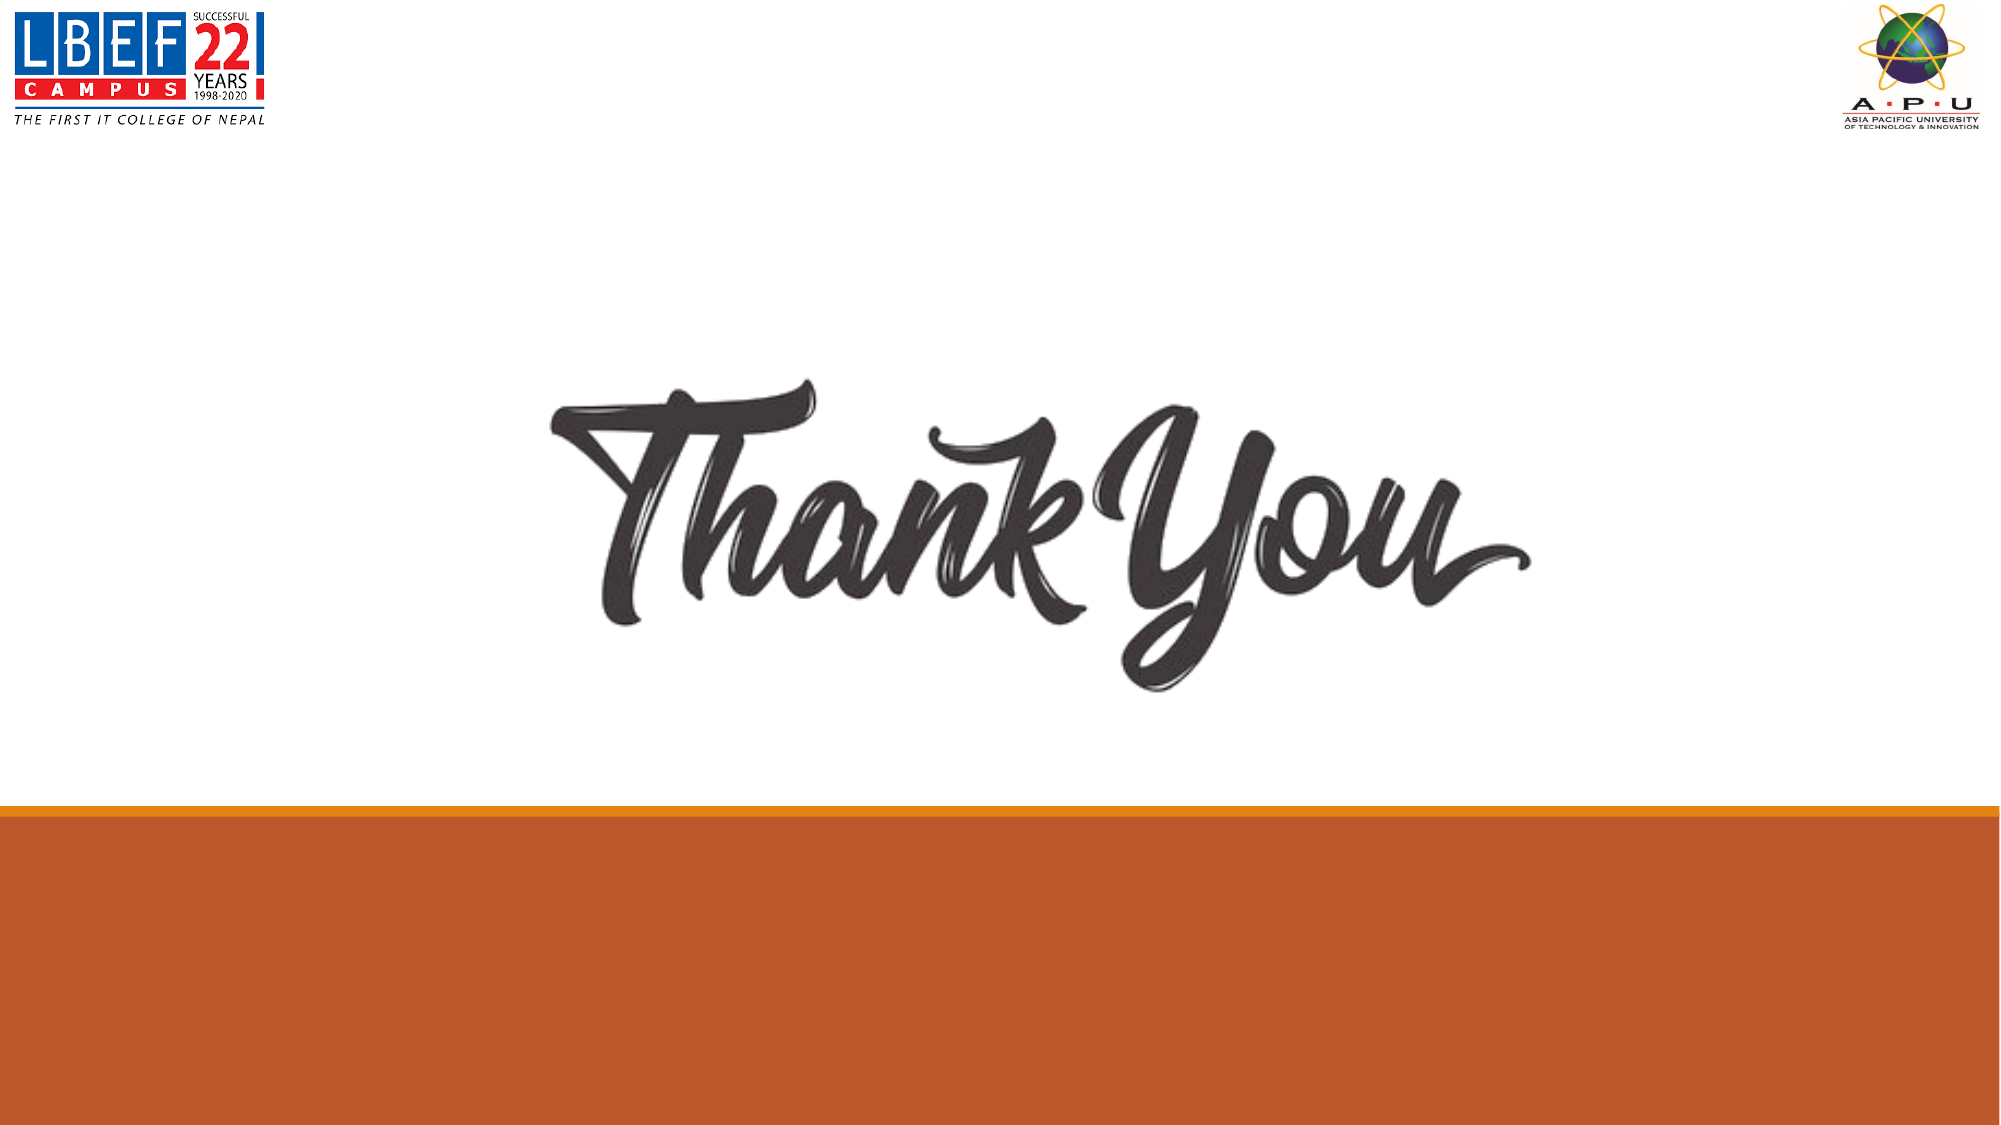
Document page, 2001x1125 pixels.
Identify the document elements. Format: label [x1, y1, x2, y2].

picture [1841, 4, 1981, 129]
picture [428, 363, 1654, 699]
picture [3, 0, 275, 133]
